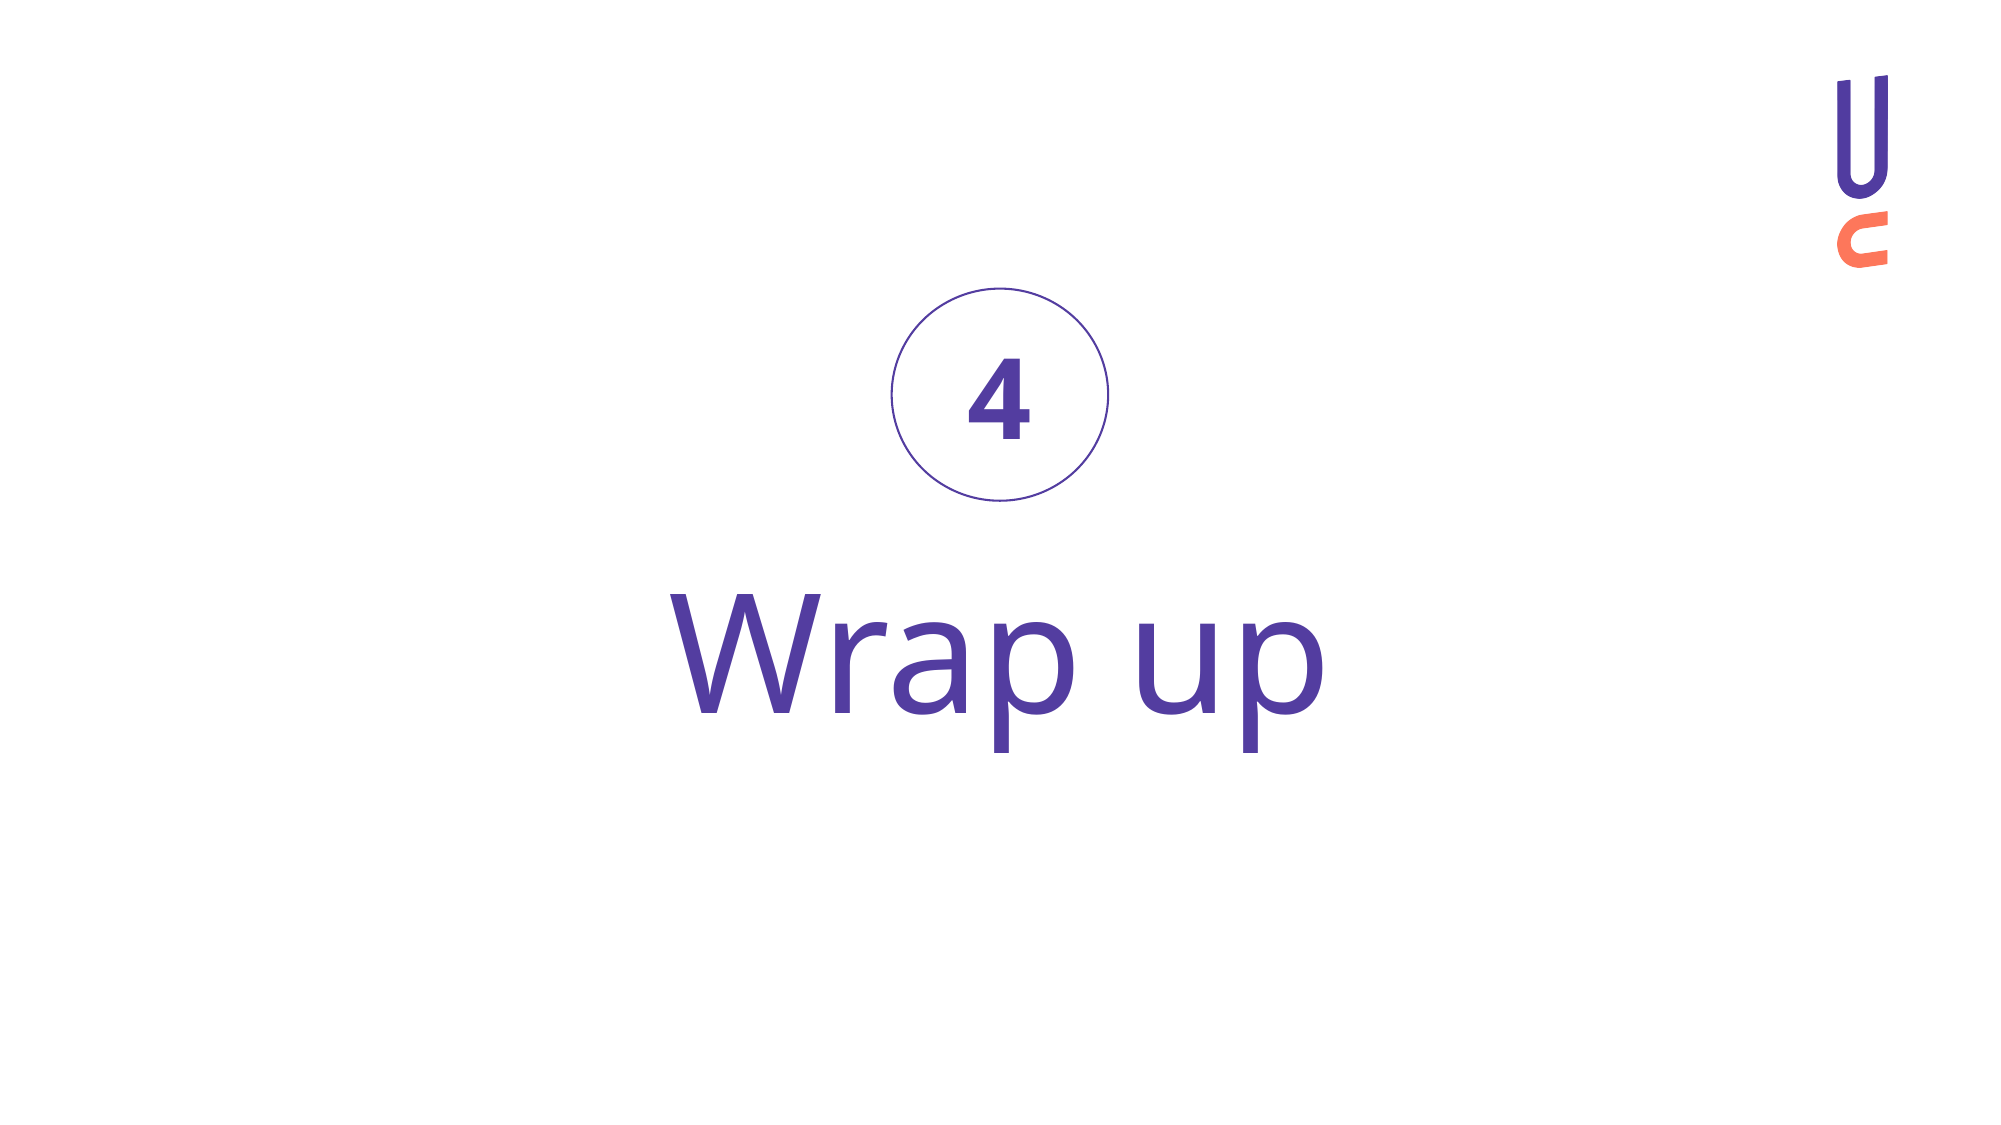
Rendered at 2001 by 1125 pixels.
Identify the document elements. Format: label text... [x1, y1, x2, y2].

picture [1837, 75, 1888, 268]
text_box Wrap up [309, 562, 1691, 758]
text_box 4 [890, 287, 1110, 502]
